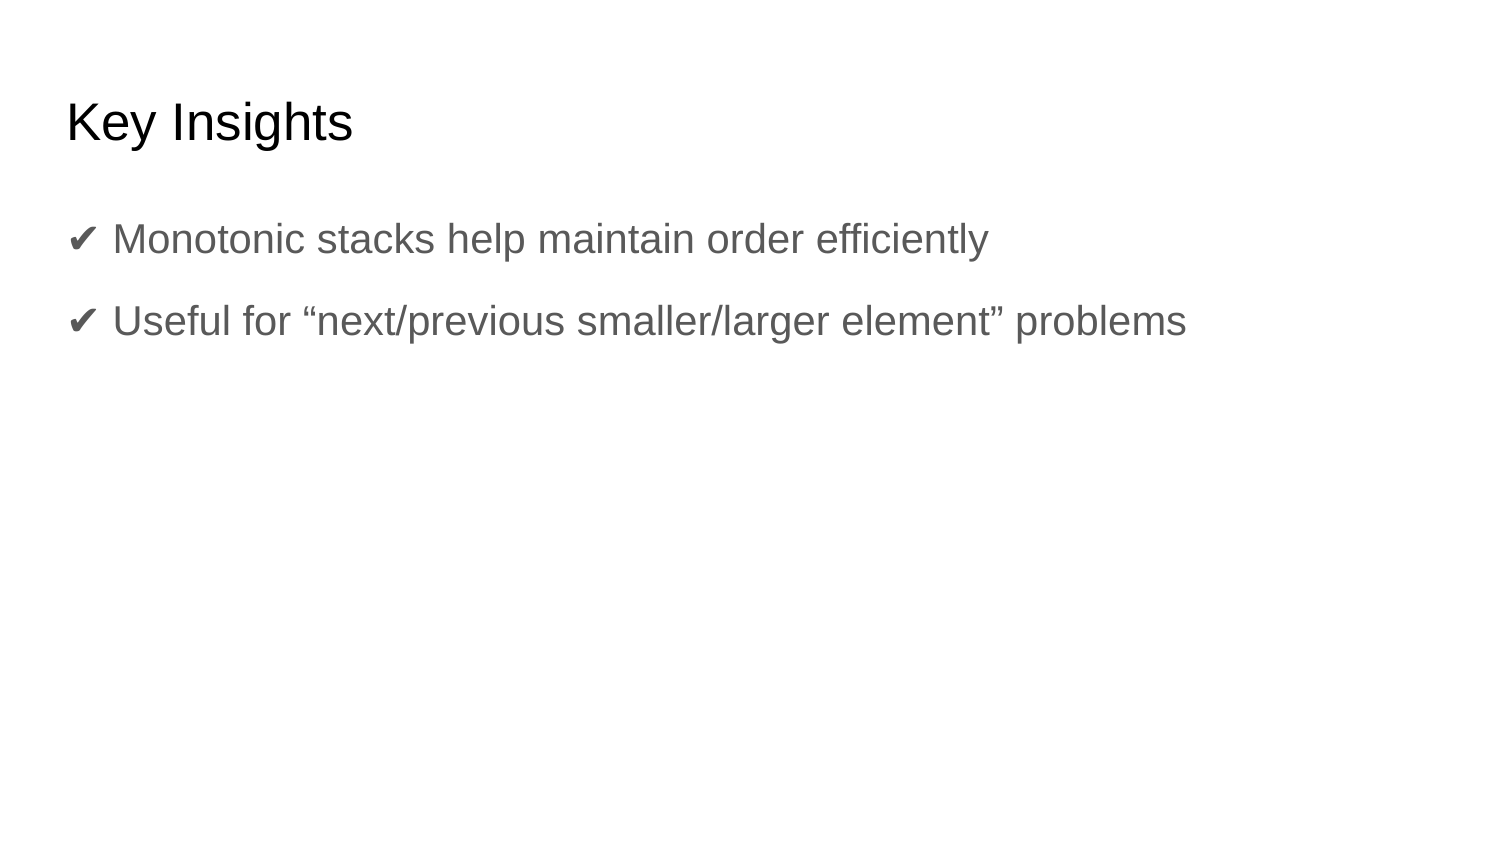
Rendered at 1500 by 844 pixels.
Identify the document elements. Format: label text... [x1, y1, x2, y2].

list ✔ Monotonic stacks help maintain order efficiently ✔ Useful for “next/previous smaller/larger element” problems [51, 189, 1449, 750]
title Key Insights [51, 72, 1449, 167]
